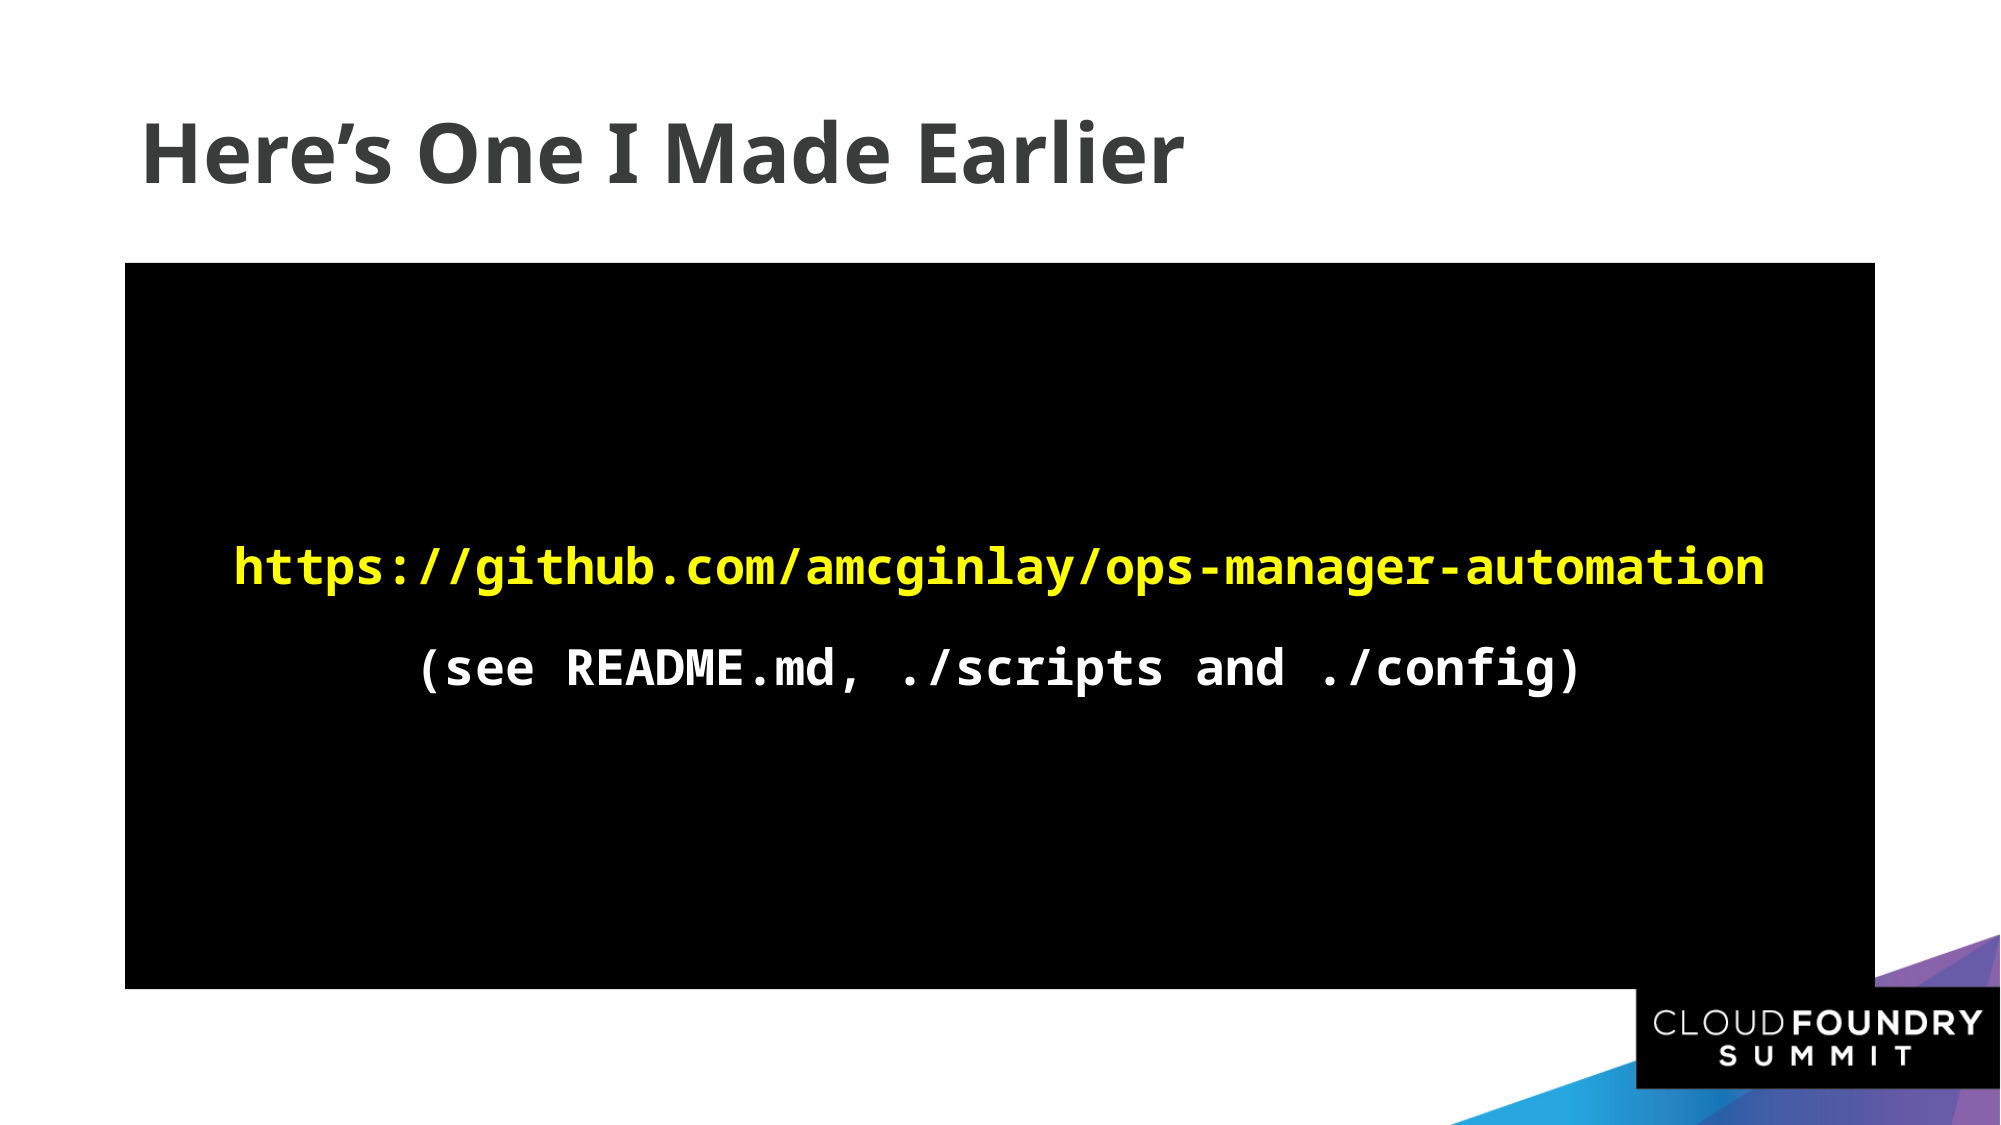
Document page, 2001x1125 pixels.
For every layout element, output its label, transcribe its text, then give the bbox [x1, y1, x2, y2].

list Here’s One I Made Earlier [125, 104, 1875, 218]
list https://github.com/amcginlay/ops-manager-automation (see README.md, ./scripts and ./config) [125, 262, 1875, 990]
picture [0, 0, 2001, 1125]
